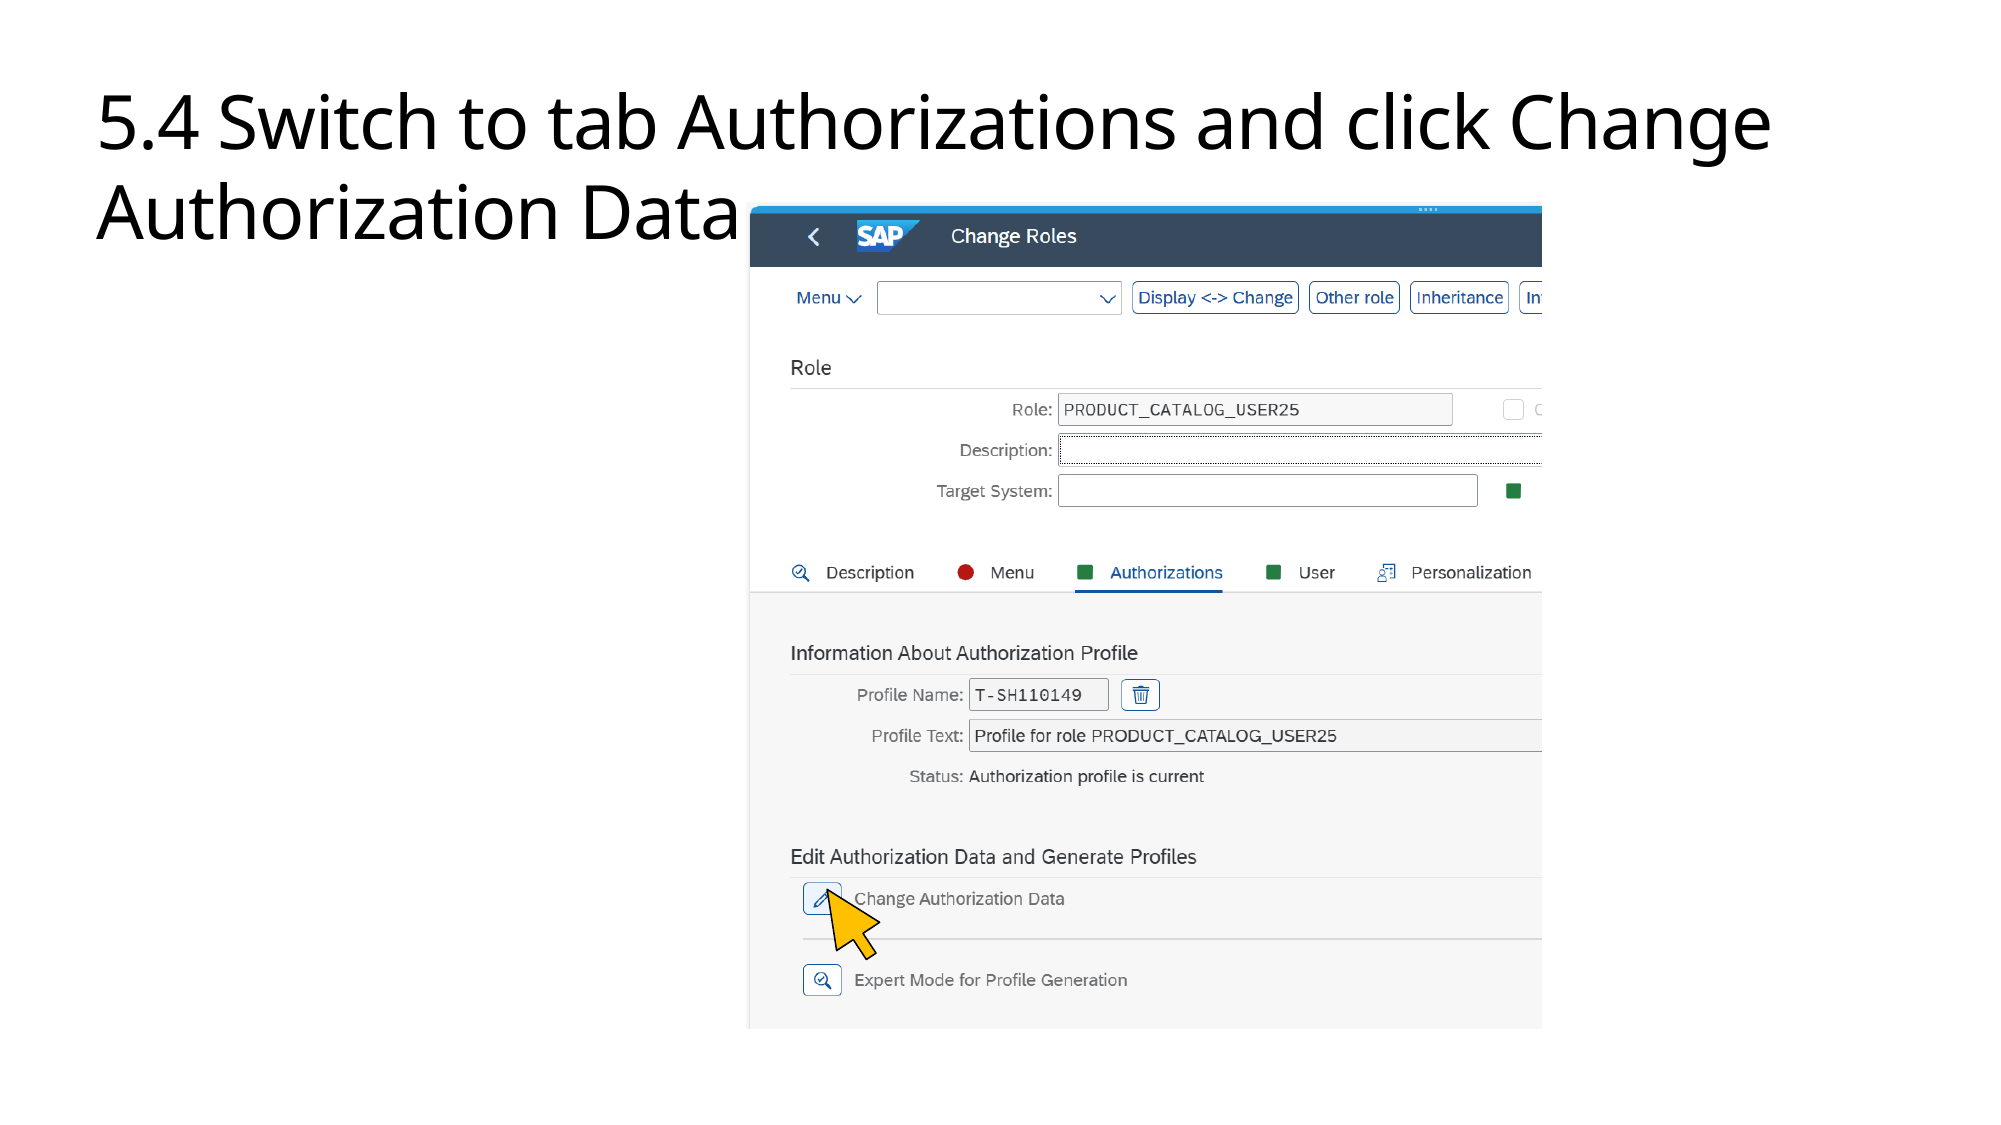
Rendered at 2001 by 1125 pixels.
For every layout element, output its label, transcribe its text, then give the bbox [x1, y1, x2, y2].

picture [745, 201, 1542, 1029]
title 5.4 Switch to tab Authorizations and click Change Authorization Data [96, 75, 1904, 257]
